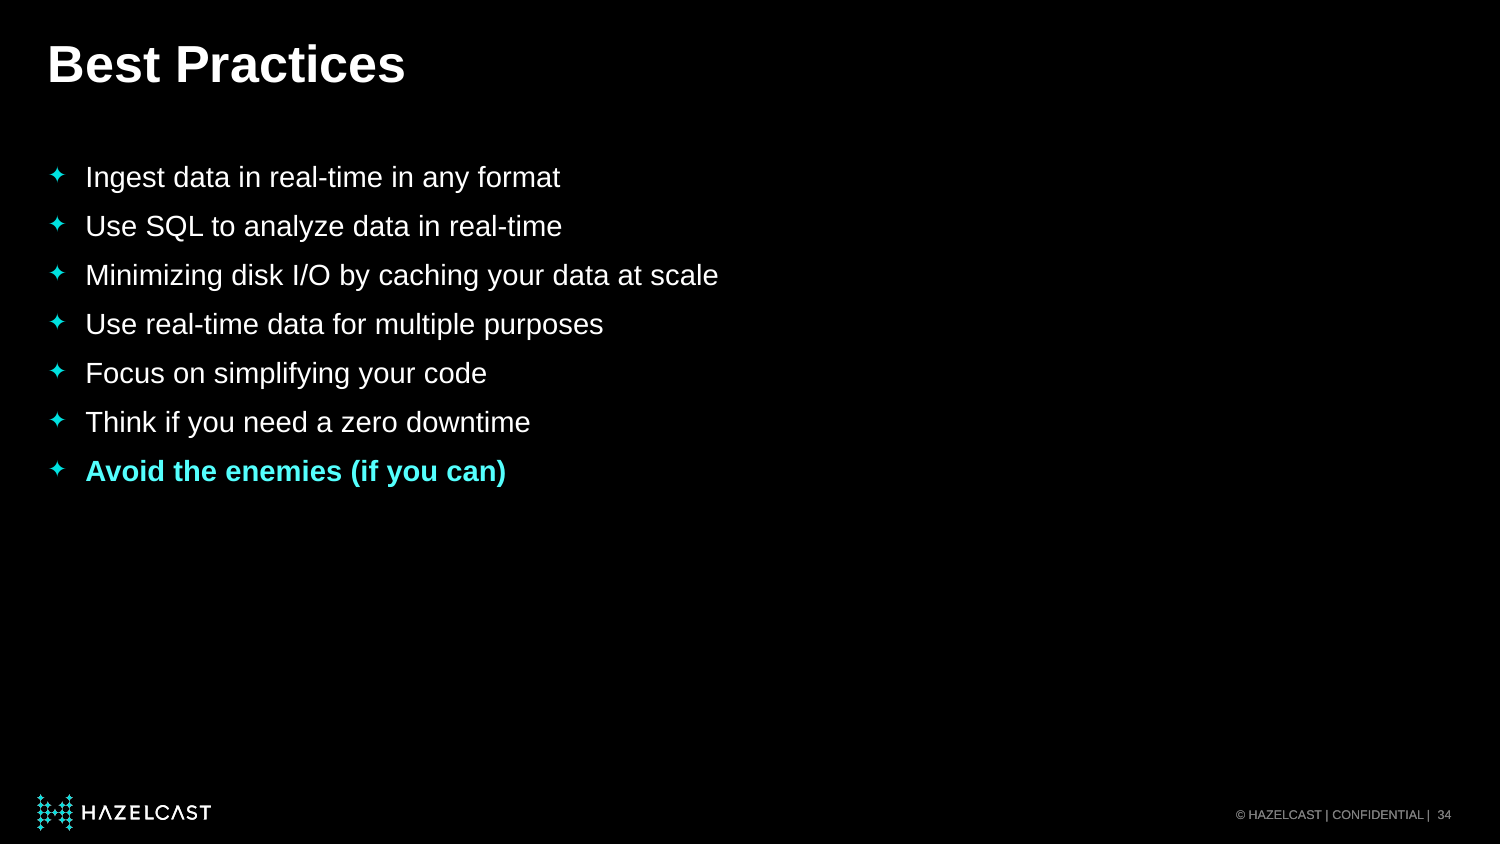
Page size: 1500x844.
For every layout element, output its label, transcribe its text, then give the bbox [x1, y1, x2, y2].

picture [37, 794, 211, 831]
title Best Practices [37, 37, 1463, 99]
list Ingest data in real-time in any format Use SQL to analyze data in real-time Minimizing disk I/O by caching your data at scale Use real-time data for multiple purposes Focus on simplifying your code Think if you need a zero downtime Avoid the enemies (if you can) [37, 138, 1463, 794]
